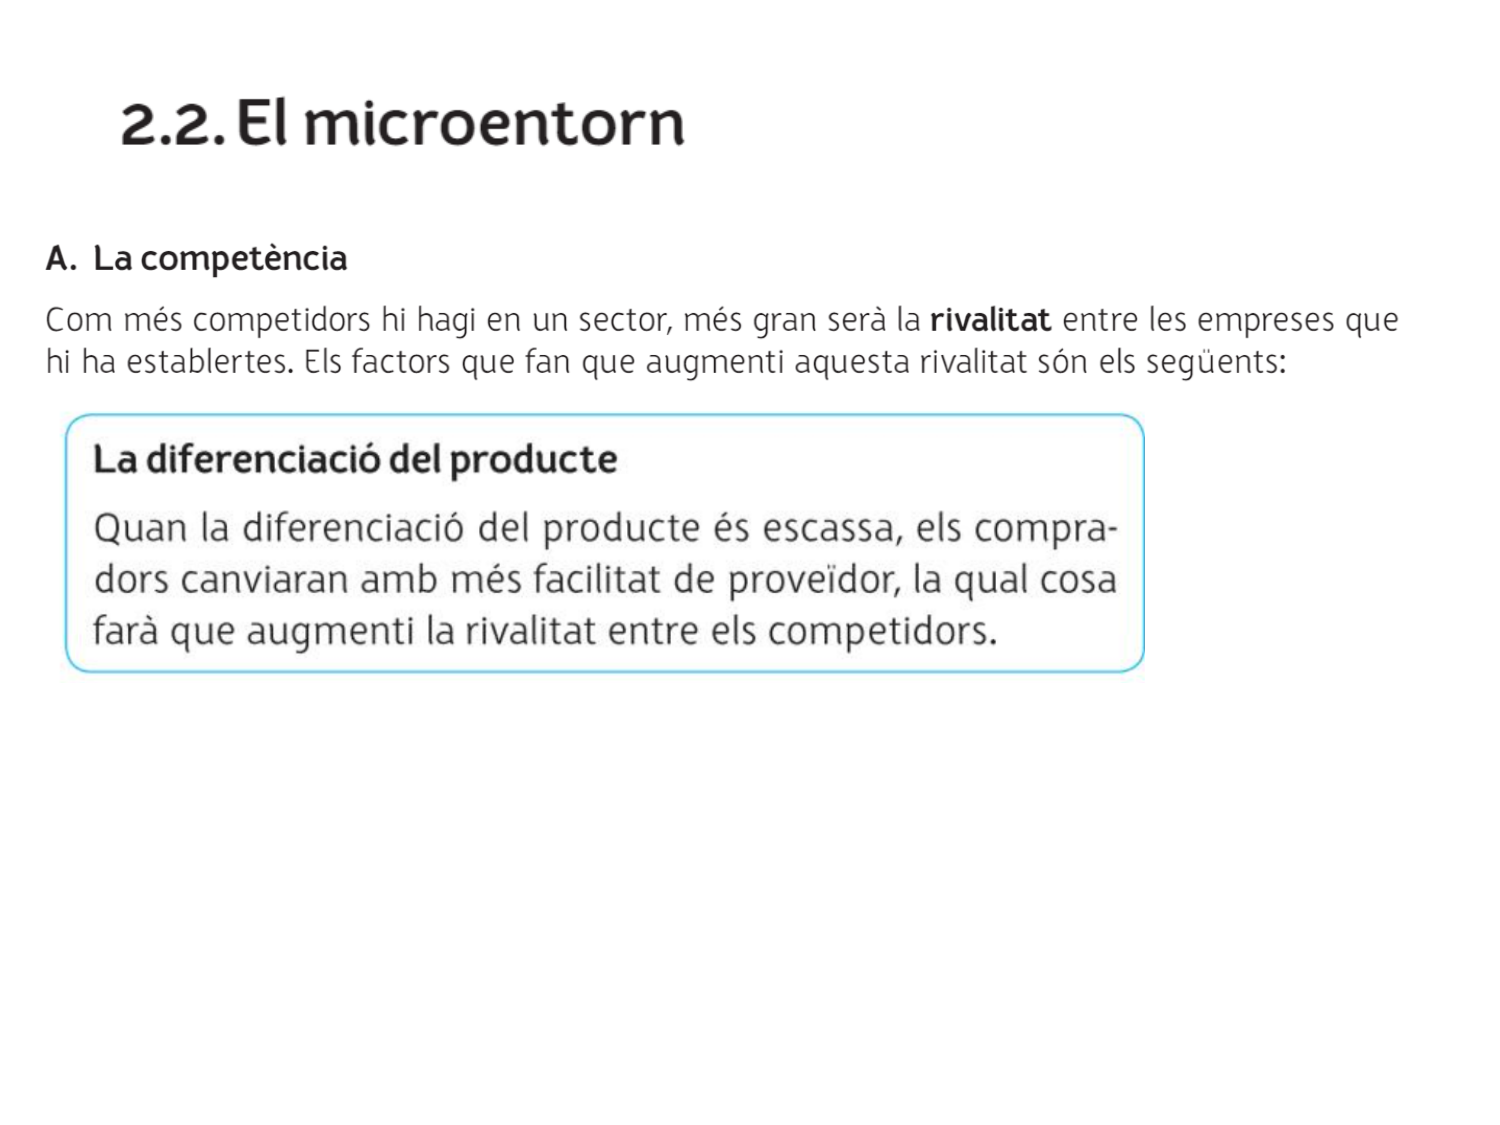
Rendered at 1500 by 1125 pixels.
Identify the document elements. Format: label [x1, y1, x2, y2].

picture [40, 231, 1413, 396]
picture [88, 89, 744, 170]
picture [52, 408, 1145, 684]
